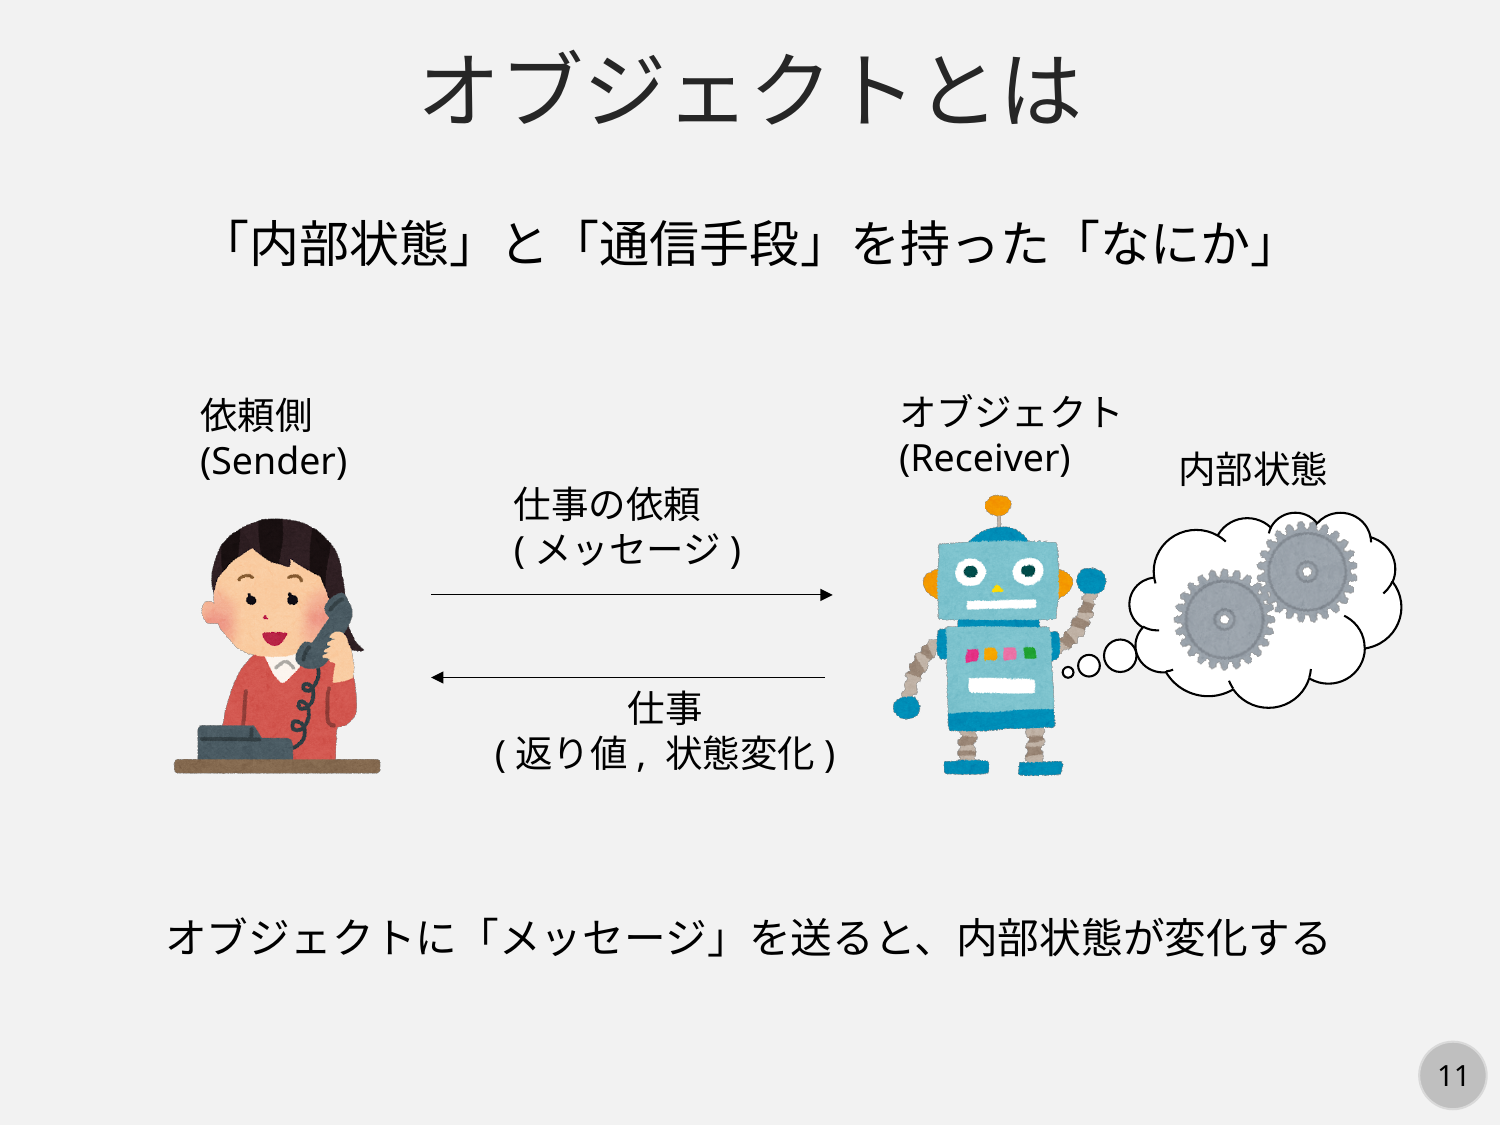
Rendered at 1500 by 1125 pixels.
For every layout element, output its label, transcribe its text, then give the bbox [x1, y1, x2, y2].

text_box 仕事 (返り値, 状態変化) [480, 677, 851, 783]
picture [891, 491, 1110, 783]
text_box 「内部状態」と「通信手段」を持った「なにか」 [185, 205, 1315, 280]
picture [159, 512, 411, 780]
text_box 依頼側 (Sender) [185, 384, 363, 490]
list オブジェクトとは [0, 31, 1500, 155]
text_box [1182, 690, 1294, 709]
text_box 内部状態 [1163, 438, 1344, 499]
text_box [1359, 517, 1368, 526]
picture [1151, 499, 1380, 711]
text_box 仕事の依頼 (メッセージ) [499, 473, 756, 579]
text_box [1359, 539, 1403, 670]
text_box オブジェクト (Receiver) [884, 381, 1140, 486]
text_box [1110, 536, 1172, 682]
text_box オブジェクトに「メッセージ」を送ると、内部状態が変化する [150, 904, 1347, 970]
